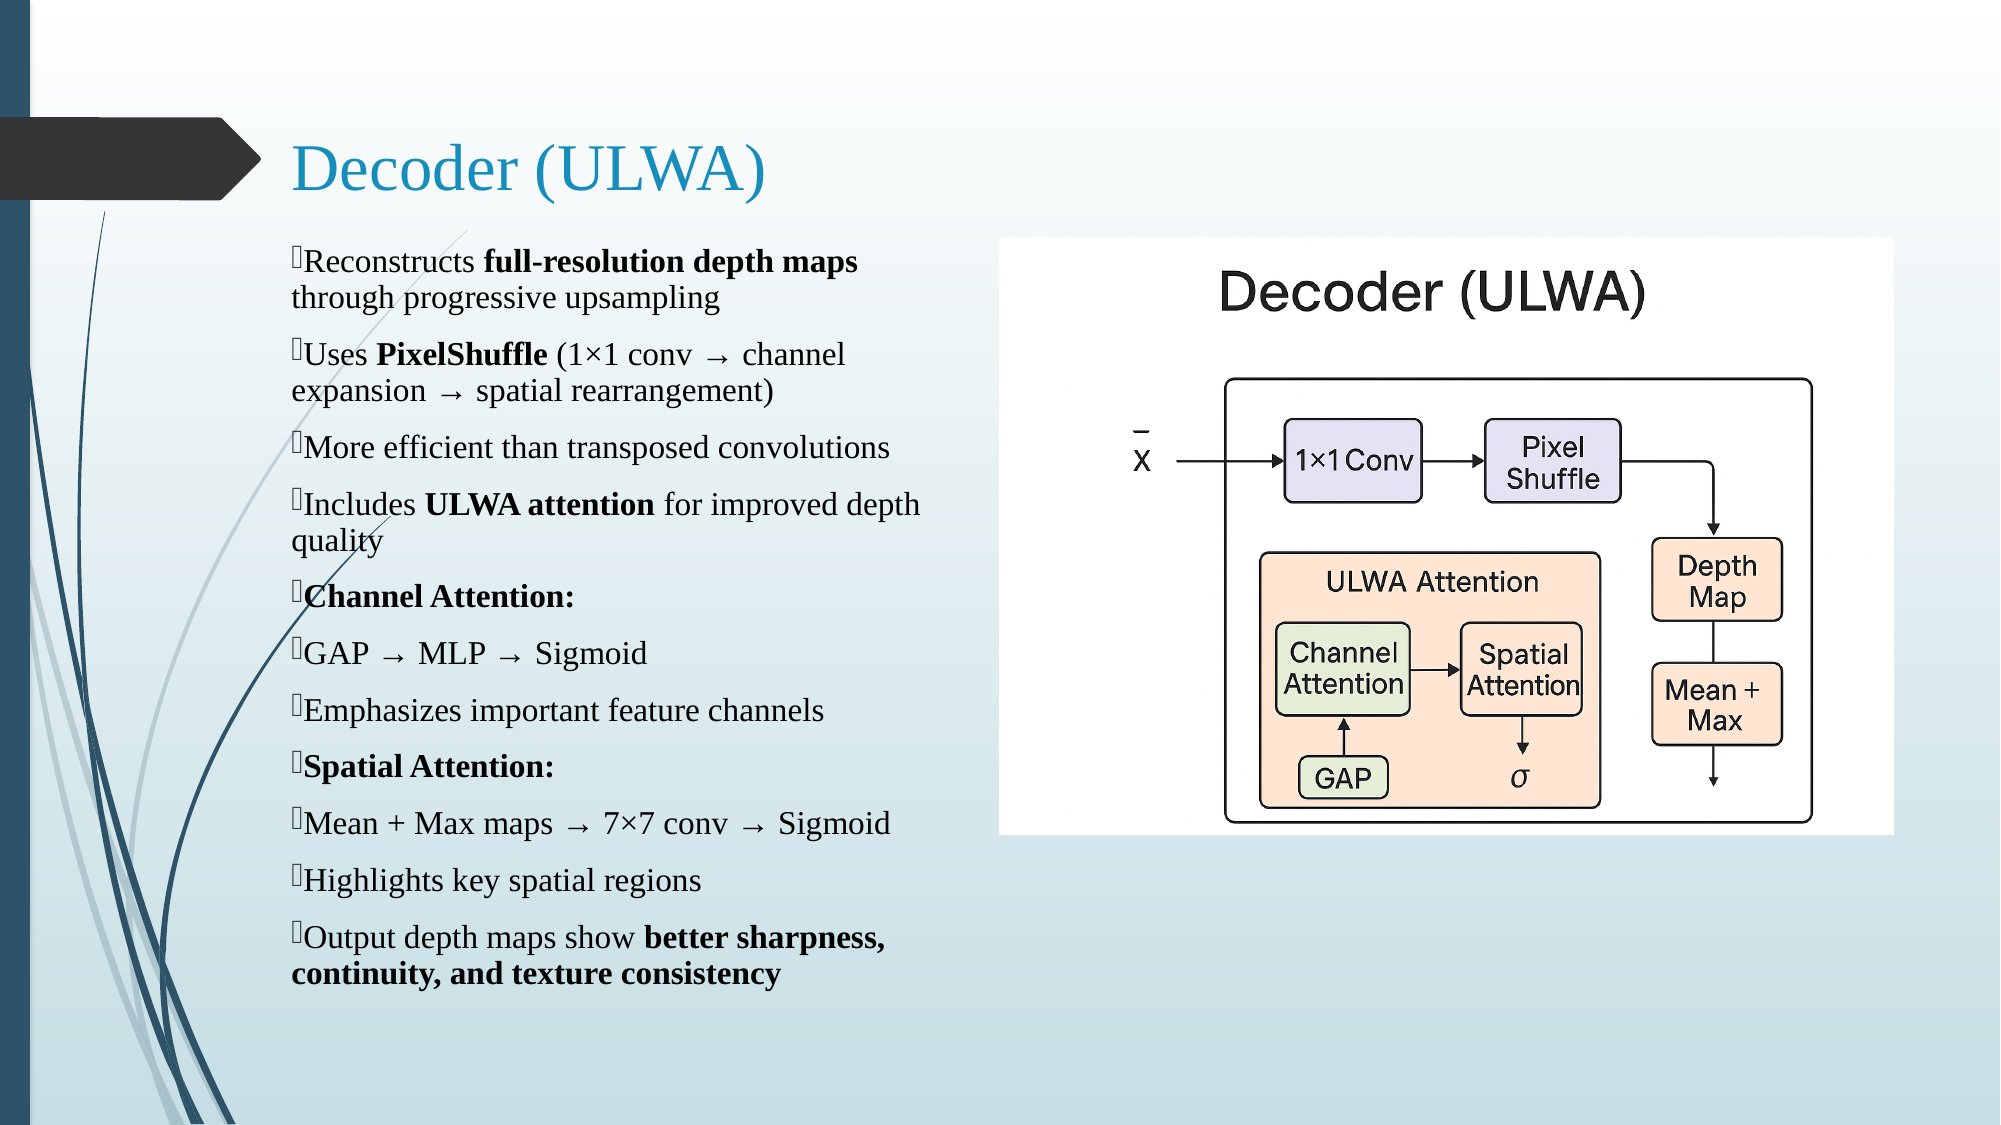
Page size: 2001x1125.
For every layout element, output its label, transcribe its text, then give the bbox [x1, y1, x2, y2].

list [999, 237, 1894, 835]
title Decoder (ULWA) [276, 116, 956, 216]
list Reconstructs full-resolution depth maps through progressive upsampling Uses PixelShuffle (1×1 conv → channel expansion → spatial rearrangement) More efficient than transposed convolutions Includes ULWA attention for improved depth quality Channel Attention: GAP → MLP → Sigmoid Emphasizes important feature channels Spatial Attention: Mean + Max maps → 7×7 conv → Sigmoid Highlights key spatial regions Output depth maps show better sharpness, continuity, and texture consistency [276, 236, 956, 1125]
